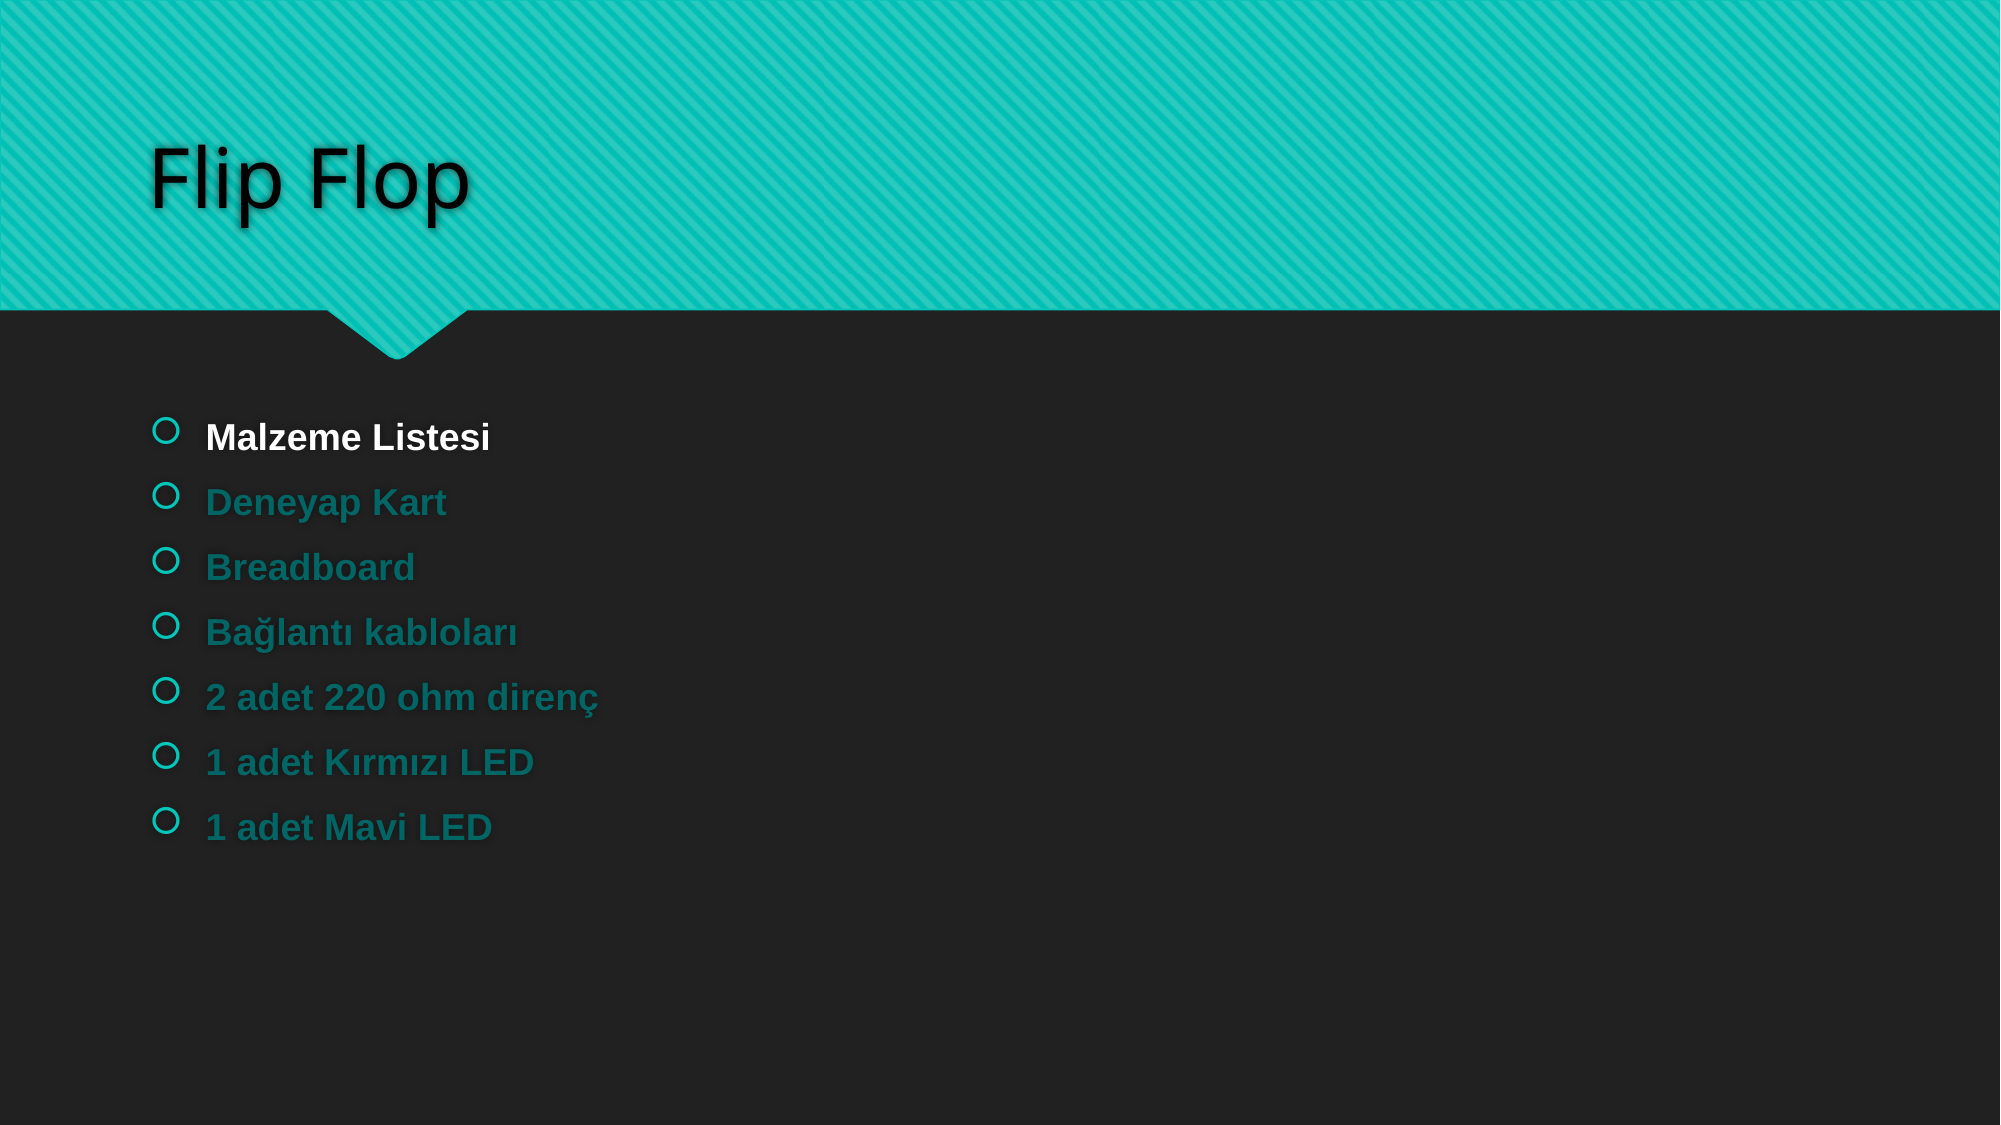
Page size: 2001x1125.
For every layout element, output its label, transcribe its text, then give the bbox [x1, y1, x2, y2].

title Flip Flop [132, 73, 1868, 233]
list Malzeme Listesi Deneyap Kart Breadboard Bağlantı kabloları 2 adet 220 ohm direnç 1 adet Kırmızı LED 1 adet Mavi LED [134, 364, 1866, 962]
